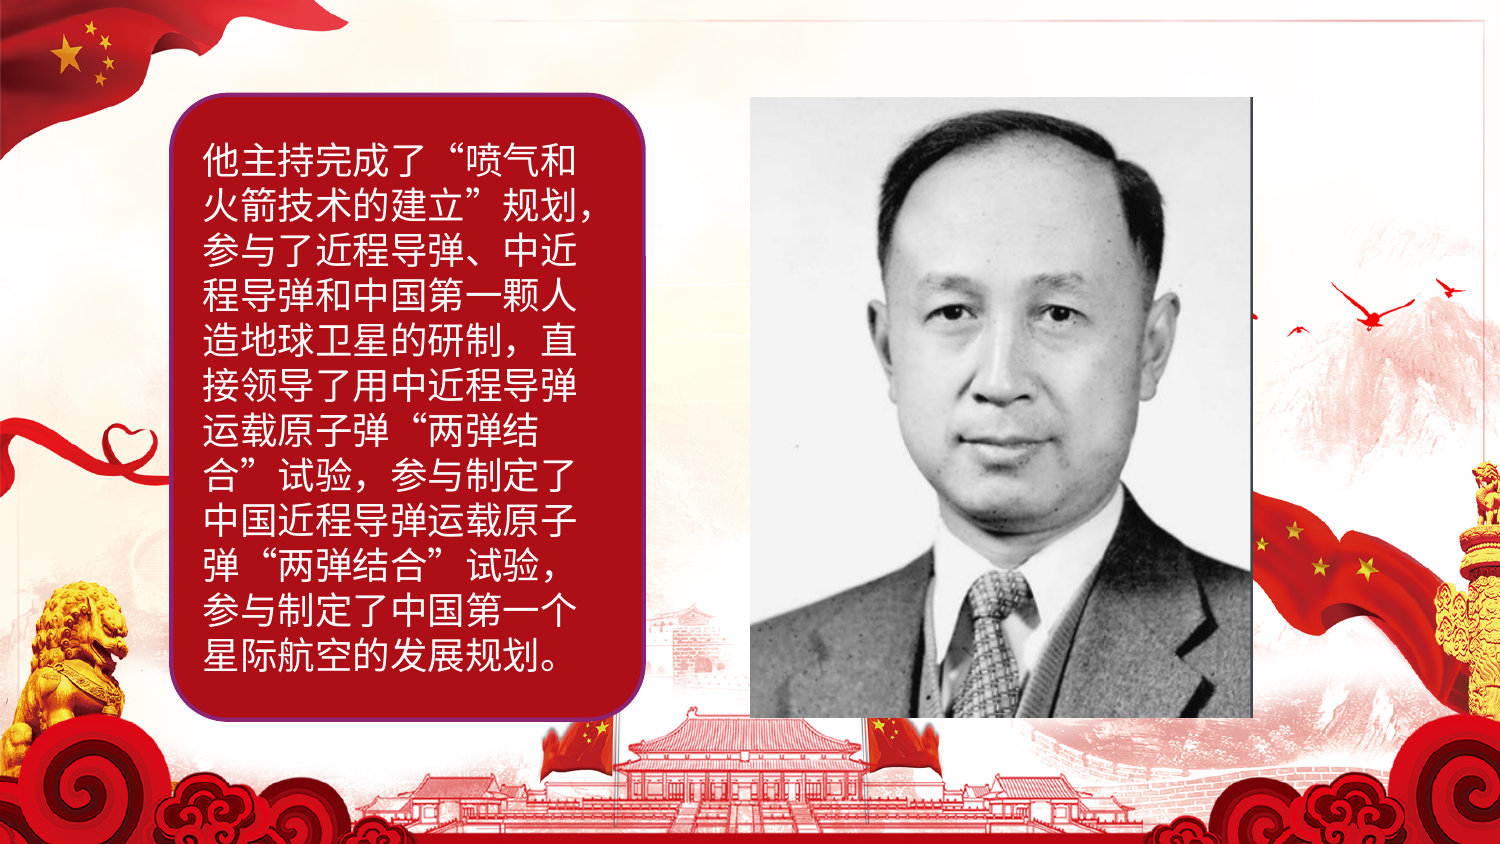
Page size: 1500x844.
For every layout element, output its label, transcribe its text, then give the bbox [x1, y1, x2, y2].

picture [0, 0, 1500, 844]
text_box 他主持完成了“喷气和火箭技术的建立”规划，参与了近程导弹、中近程导弹和中国第一颗人造地球卫星的研制，直接领导了用中近程导弹运载原子弹“两弹结合”试验，参与制定了中国近程导弹运载原子弹“两弹结合”试验，参与制定了中国第一个星际航空的发展规划。 [169, 92, 646, 722]
